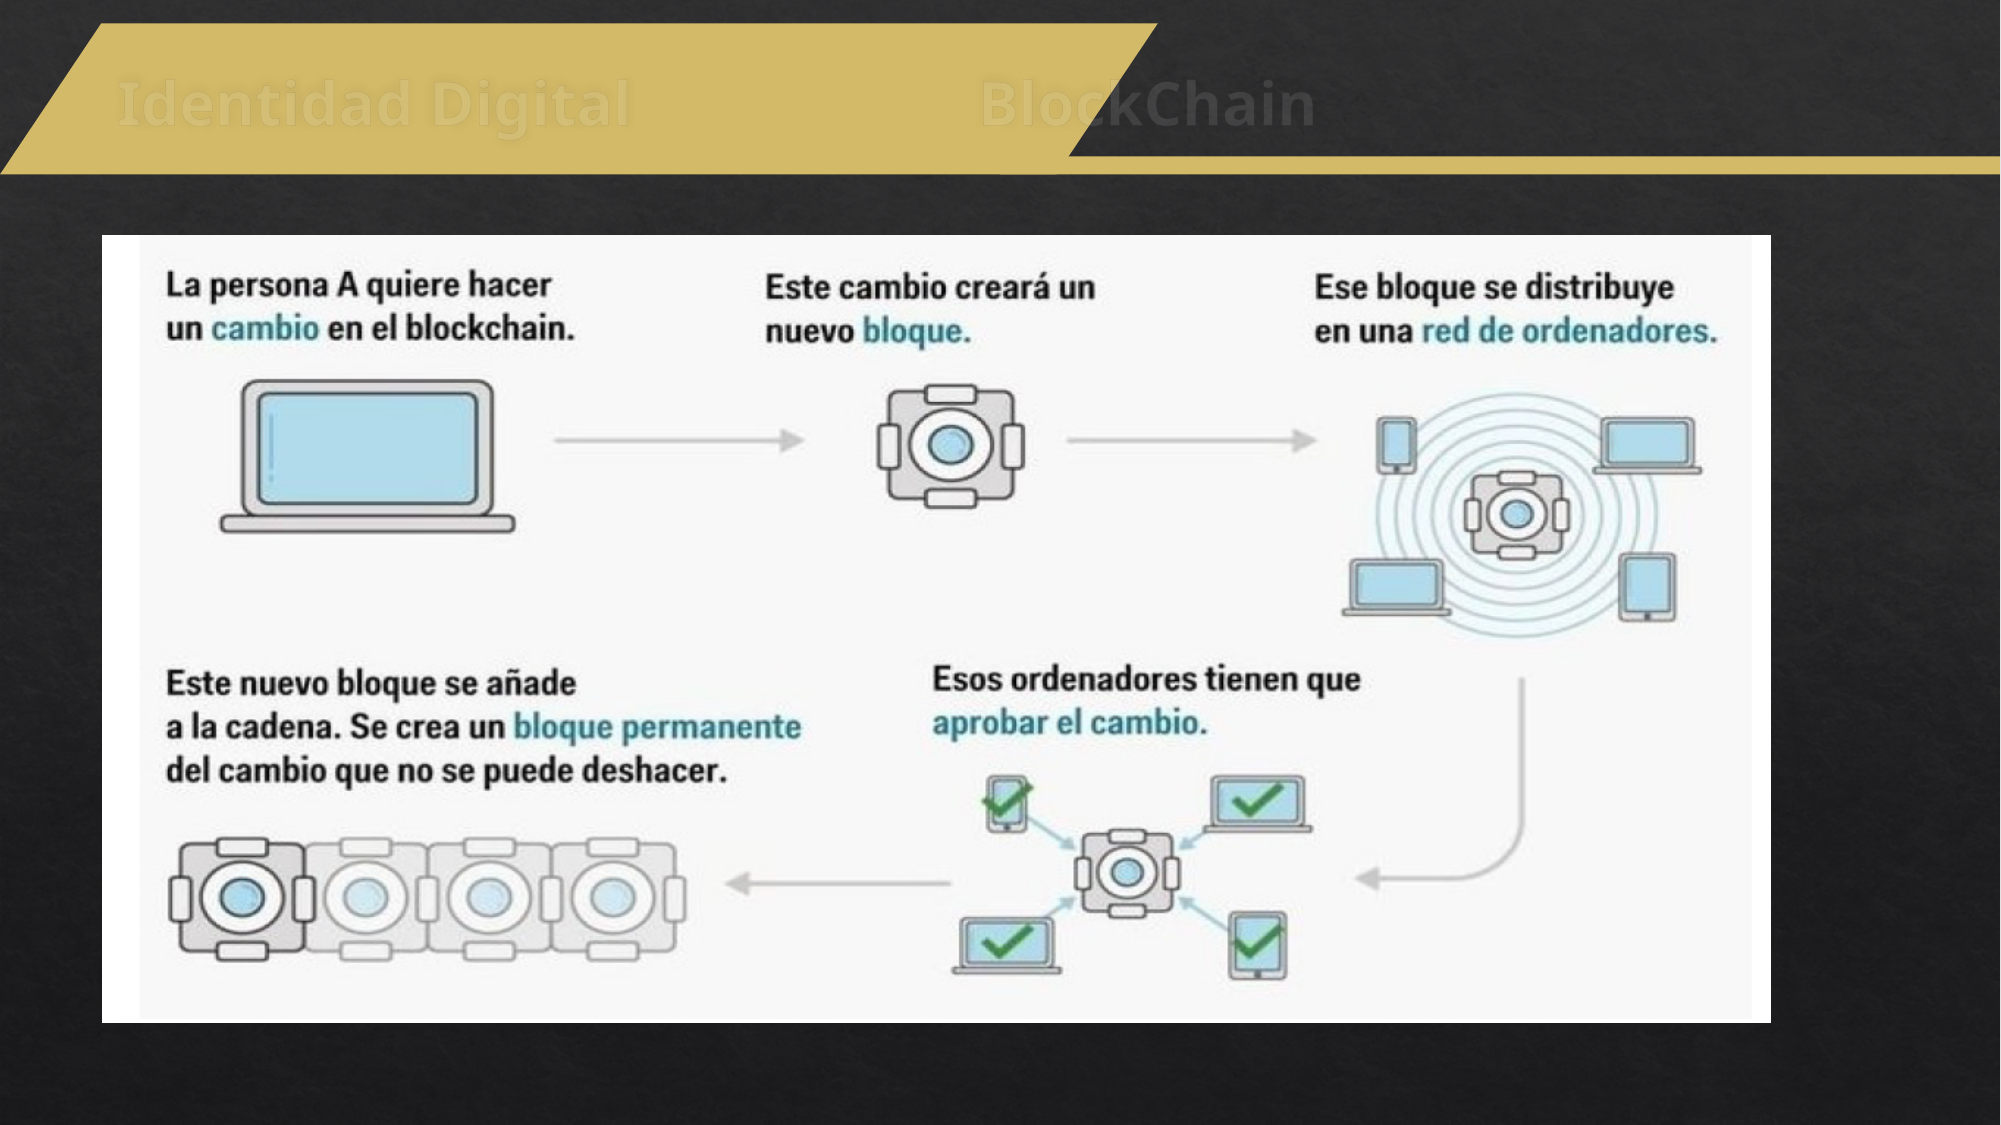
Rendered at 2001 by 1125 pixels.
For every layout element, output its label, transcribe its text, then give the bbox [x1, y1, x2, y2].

picture [102, 235, 1771, 1024]
list Identidad Digital BlockChain [102, 52, 1914, 152]
